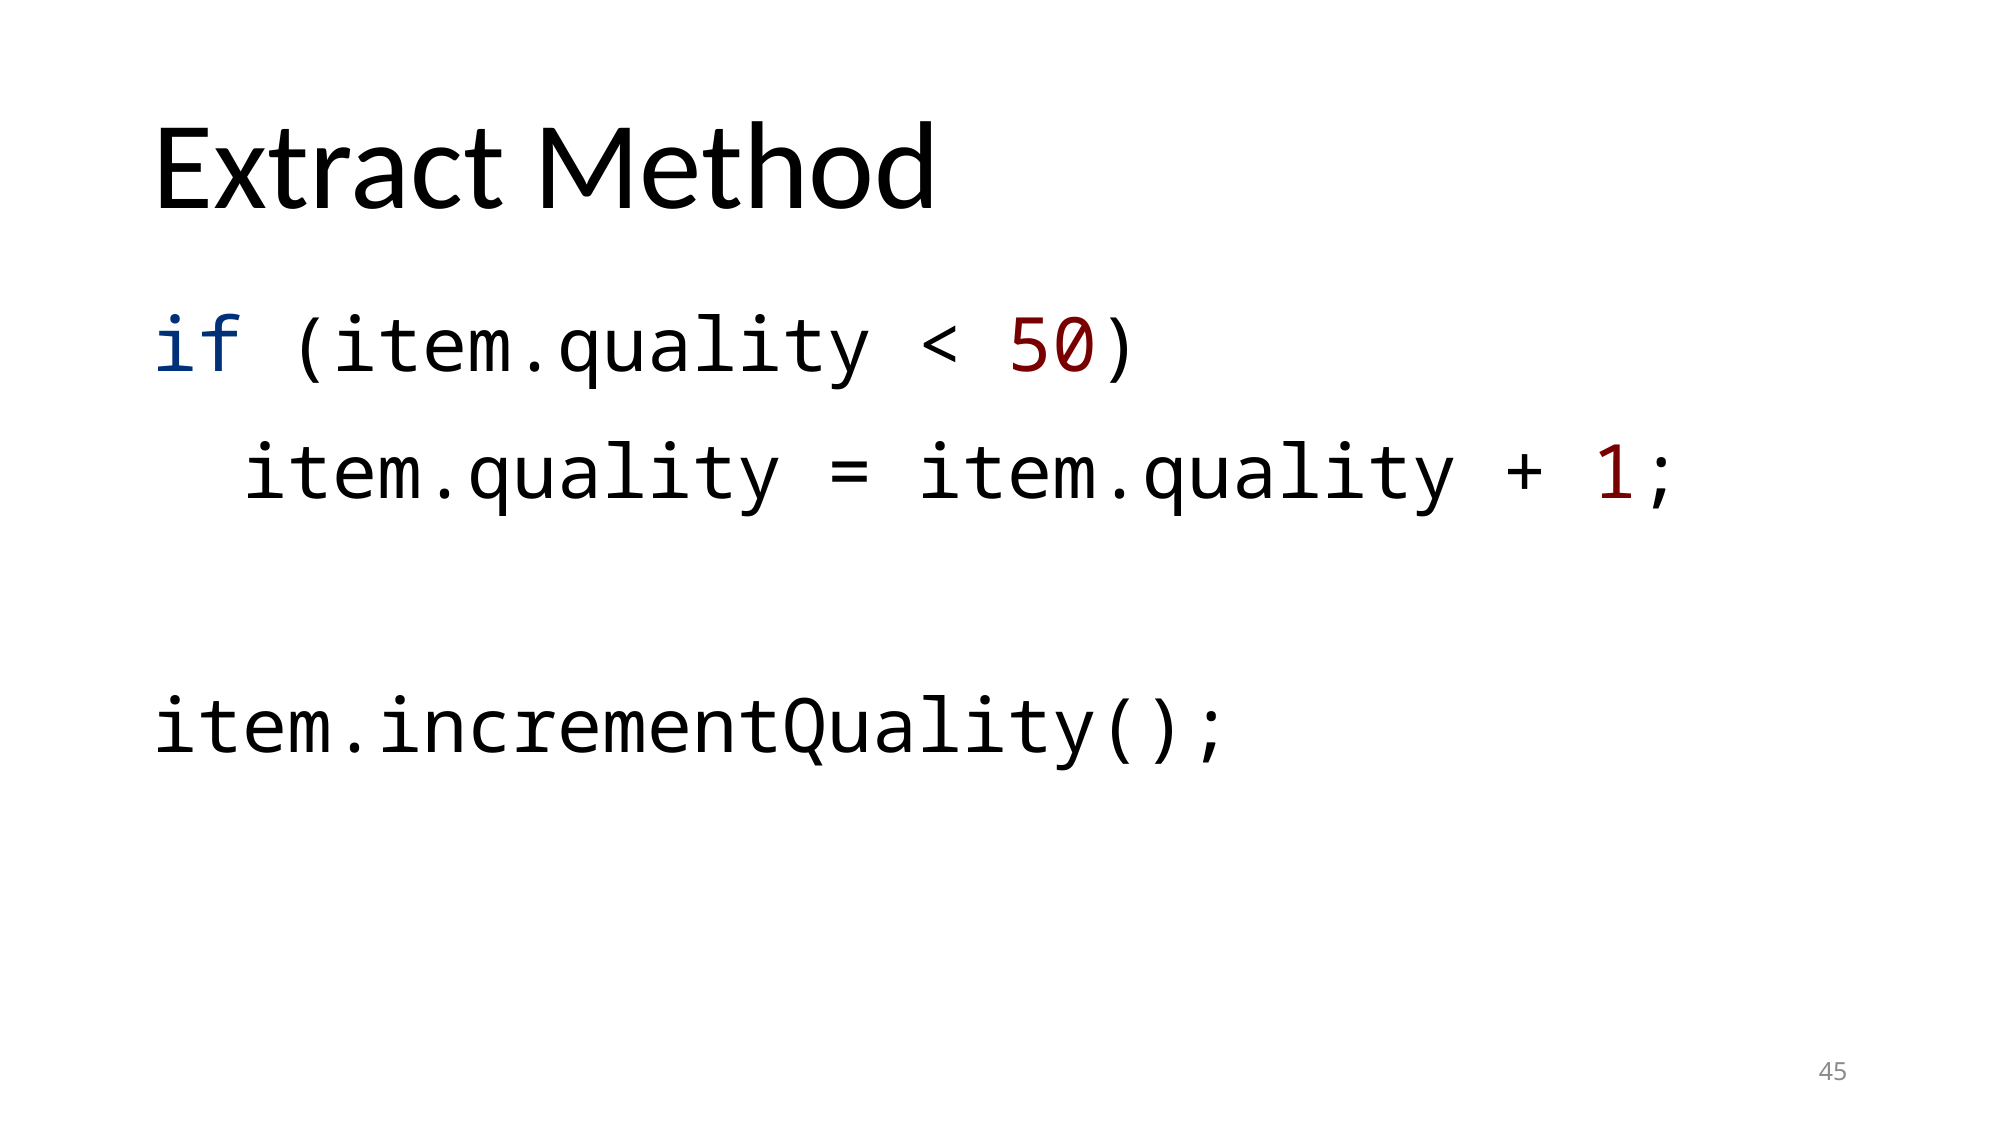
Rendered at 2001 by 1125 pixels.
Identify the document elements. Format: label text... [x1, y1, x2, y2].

list if (item.quality < 50) item.quality = item.quality + 1; item.incrementQuality(); [137, 299, 1863, 1014]
title Extract Method [137, 59, 1863, 278]
slide_number 45 [1412, 1042, 1863, 1103]
